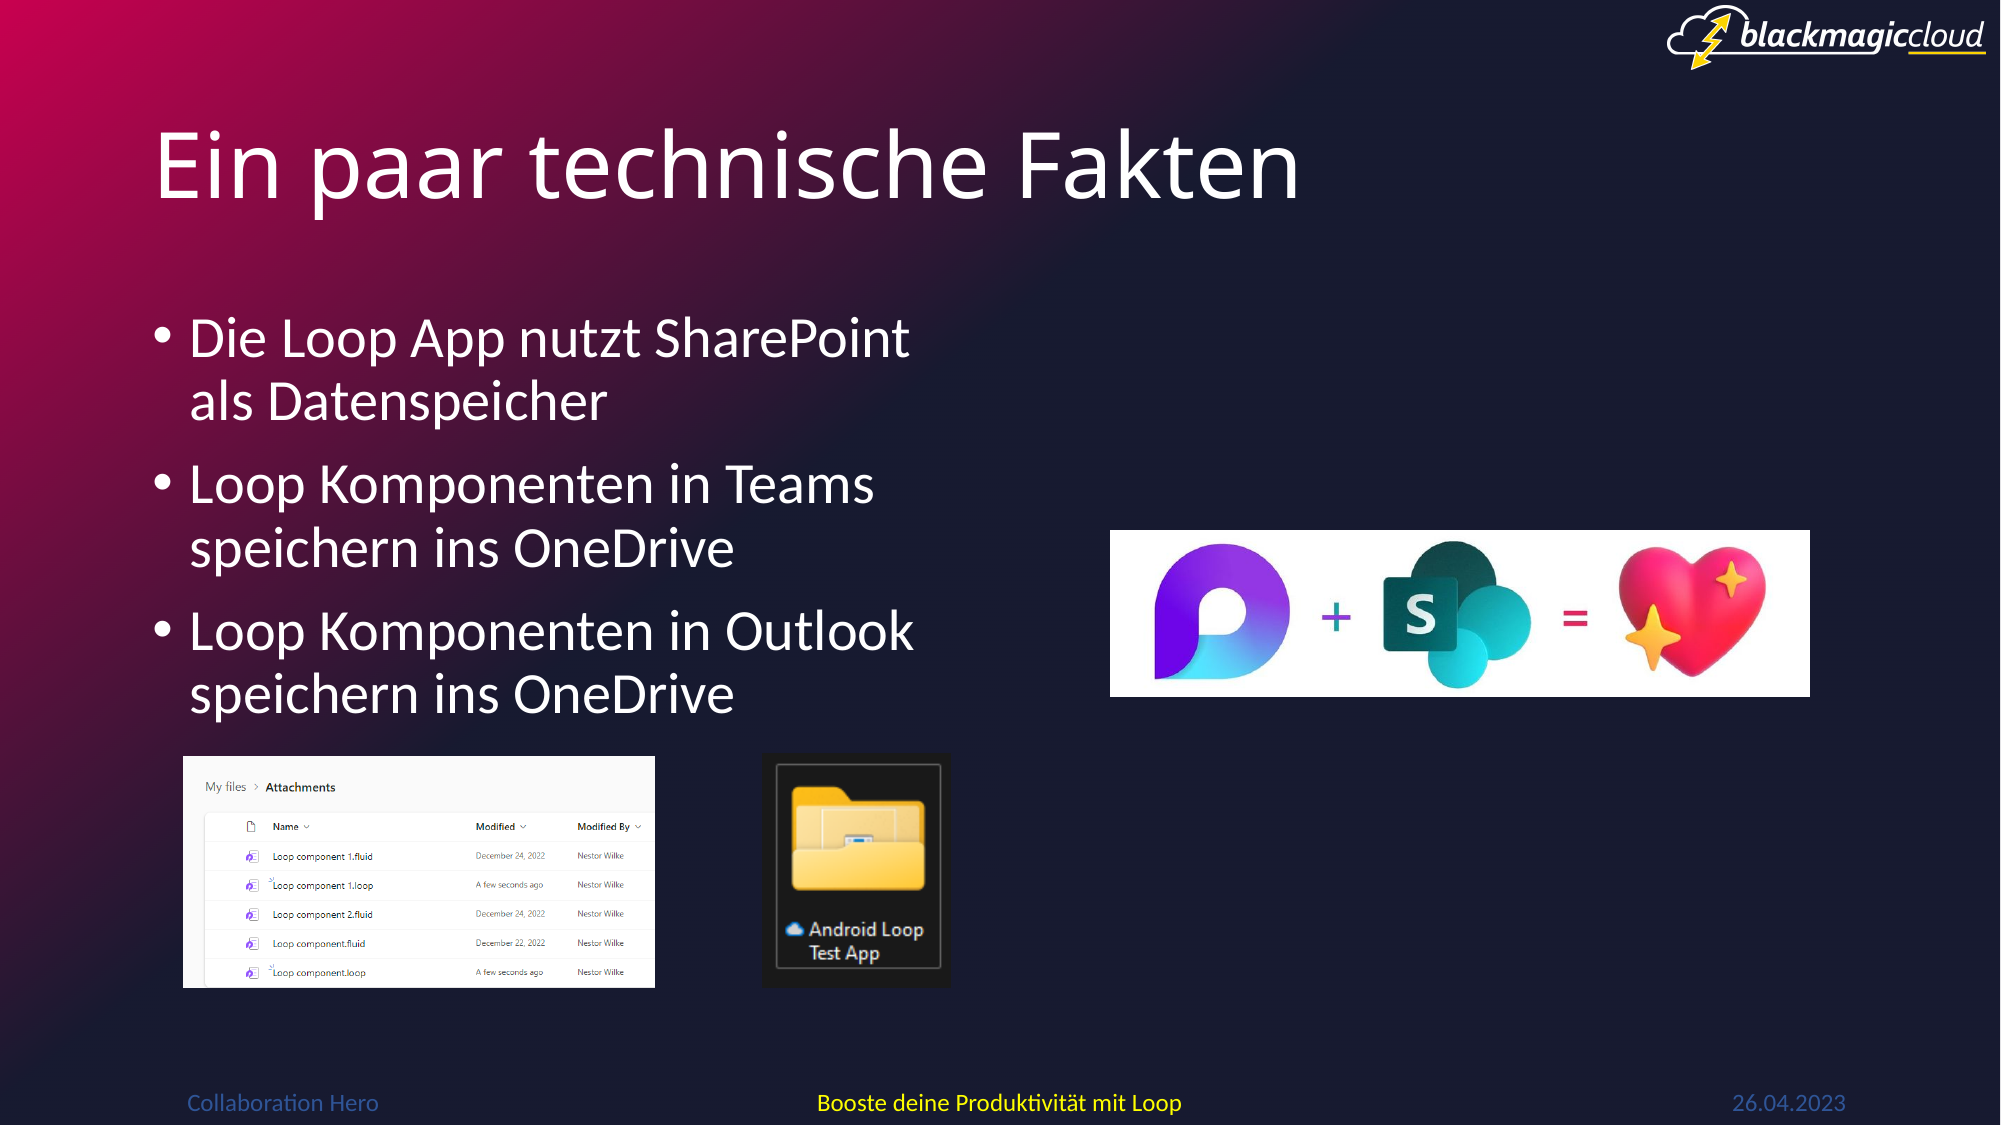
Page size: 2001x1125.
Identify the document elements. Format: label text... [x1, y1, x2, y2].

title Ein paar technische Fakten [137, 59, 1863, 278]
picture [0, 0, 2001, 1125]
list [1110, 530, 1810, 697]
list Die Loop App nutzt SharePoint als Datenspeicher Loop Komponenten in Teams speichern ins OneDrive Loop Komponenten in Outlook speichern ins OneDrive [137, 299, 988, 1014]
